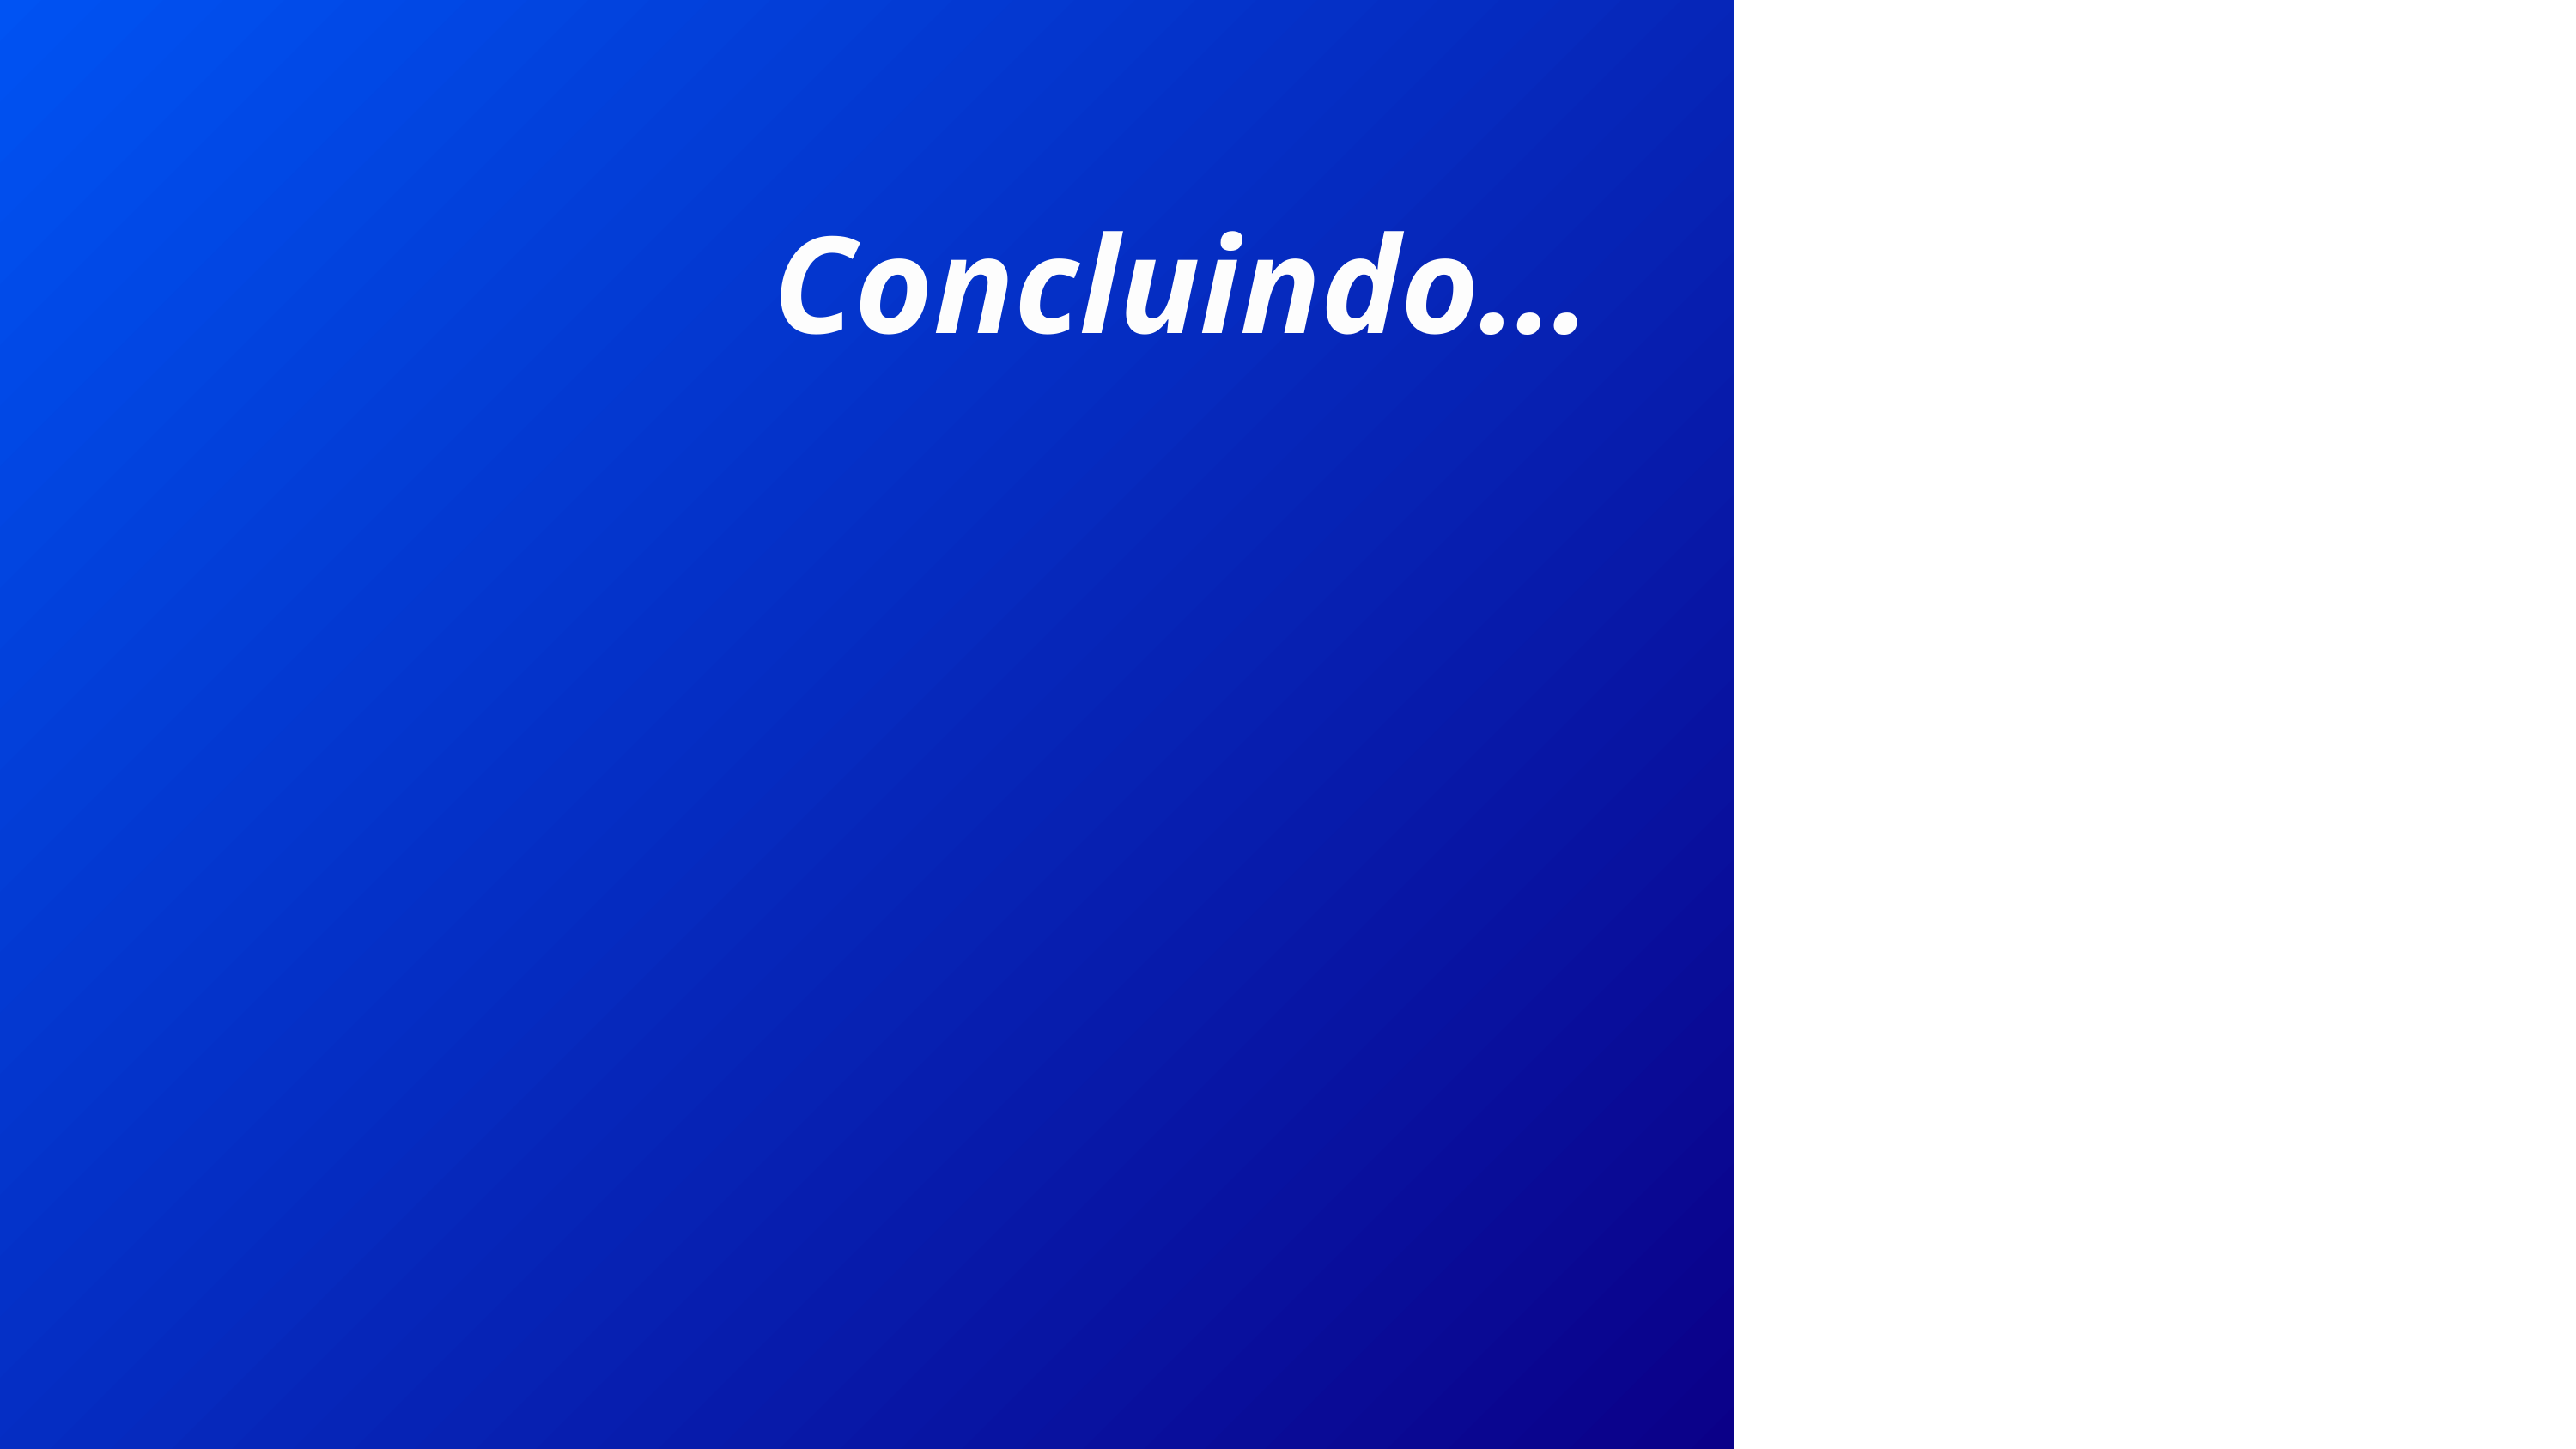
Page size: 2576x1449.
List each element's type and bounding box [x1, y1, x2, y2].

text_box [0, 0, 1734, 1449]
